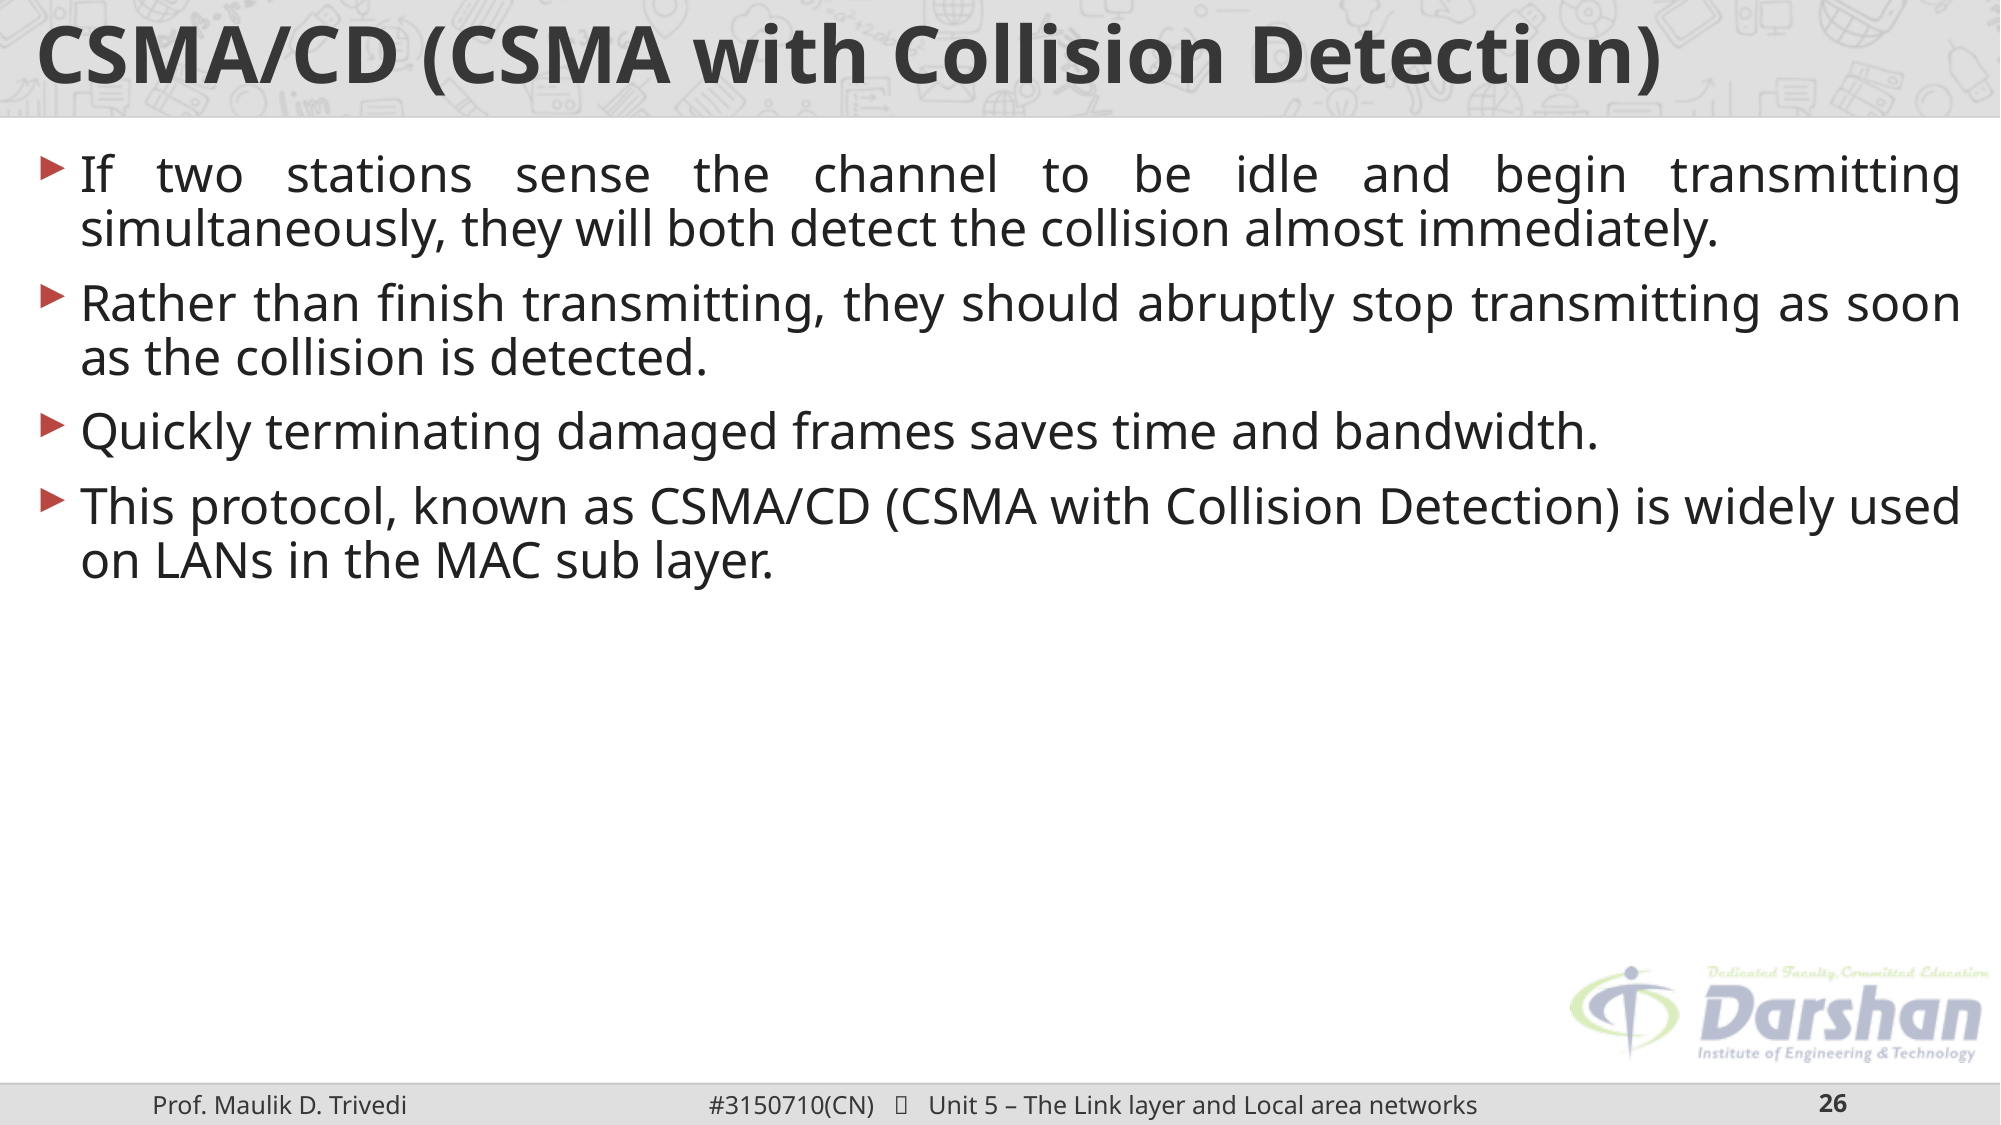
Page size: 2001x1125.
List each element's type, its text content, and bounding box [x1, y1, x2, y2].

title CSMA/CD (CSMA with Collision Detection) [0, 0, 2000, 117]
list If two stations sense the channel to be idle and begin transmitting simultaneously, they will both detect the collision almost immediately. Rather than finish transmitting, they should abruptly stop transmitting as soon as the collision is detected. Quickly terminating damaged frames saves time and bandwidth. This protocol, known as CSMA/CD (CSMA with Collision Detection) is widely used on LANs in the MAC sub layer. [21, 141, 1979, 1059]
